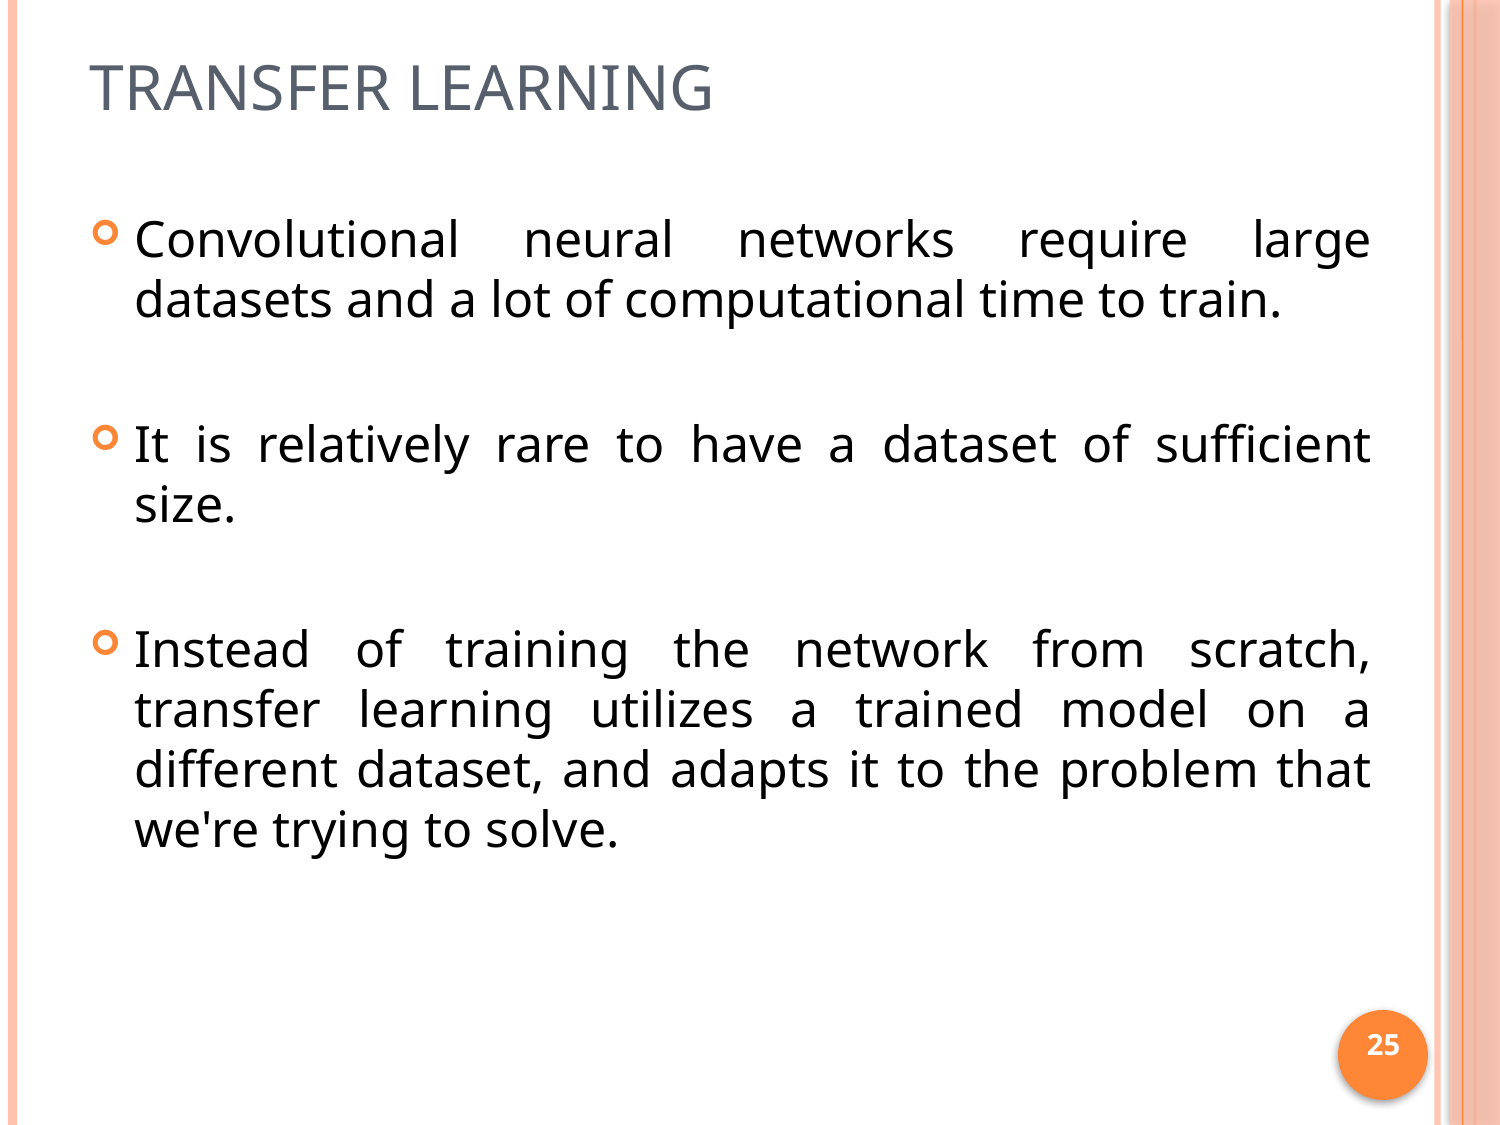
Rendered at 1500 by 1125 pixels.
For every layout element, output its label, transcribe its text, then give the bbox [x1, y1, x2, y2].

list Convolutional neural networks require large datasets and a lot of computational time to train. It is relatively rare to have a dataset of sufficient size. Instead of training the network from scratch, transfer learning utilizes a trained model on a different dataset, and adapts it to the problem that we're trying to solve. [75, 200, 1388, 1000]
slide_number 25 [1333, 1003, 1434, 1089]
title Transfer Learning [75, 12, 1350, 130]
